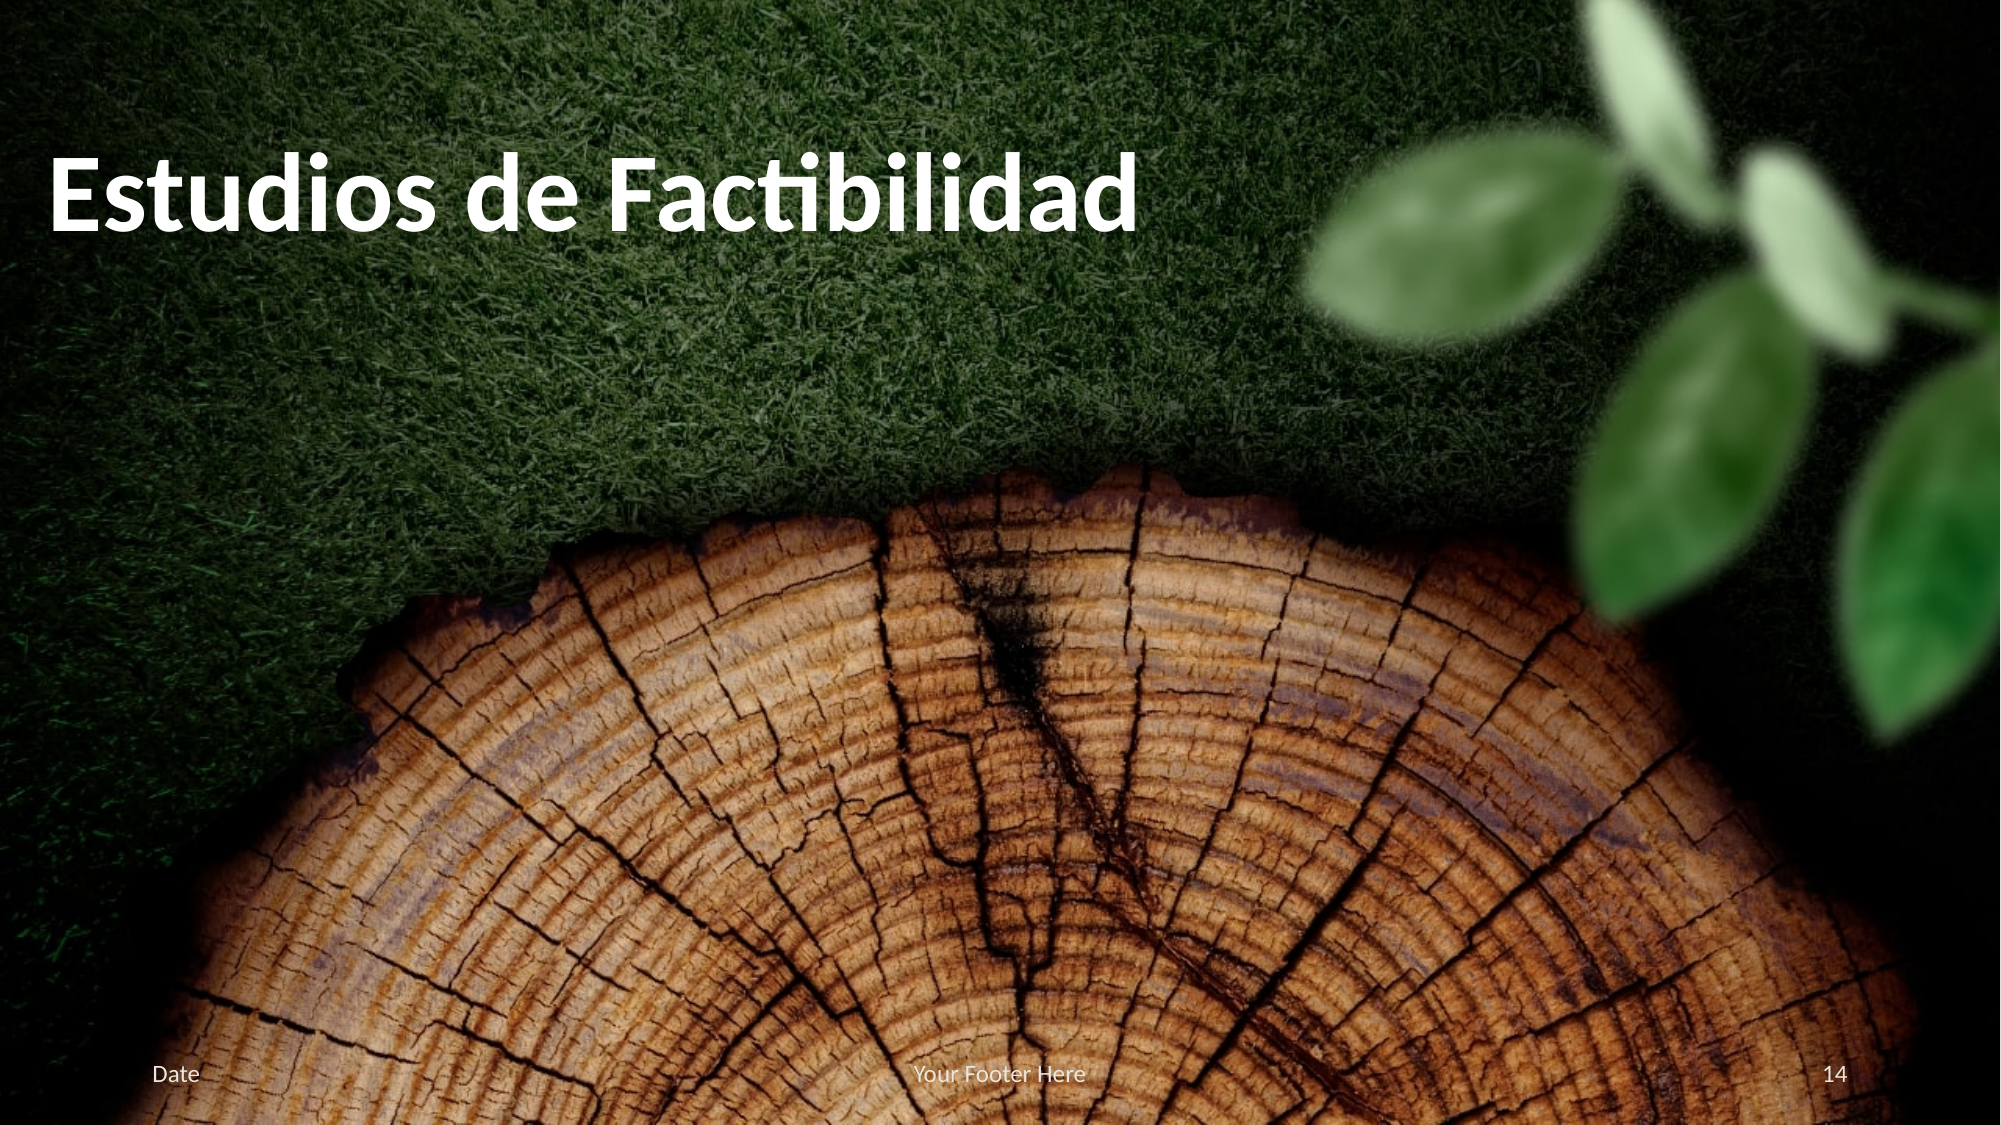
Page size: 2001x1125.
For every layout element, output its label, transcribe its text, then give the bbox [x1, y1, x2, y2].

title Estudios de Factibilidad [0, 0, 1217, 264]
slide_number Date [137, 1042, 308, 1103]
slide_number 14 [1697, 1042, 1863, 1103]
footer Your Footer Here [414, 1042, 1585, 1103]
picture [0, 0, 2001, 1125]
